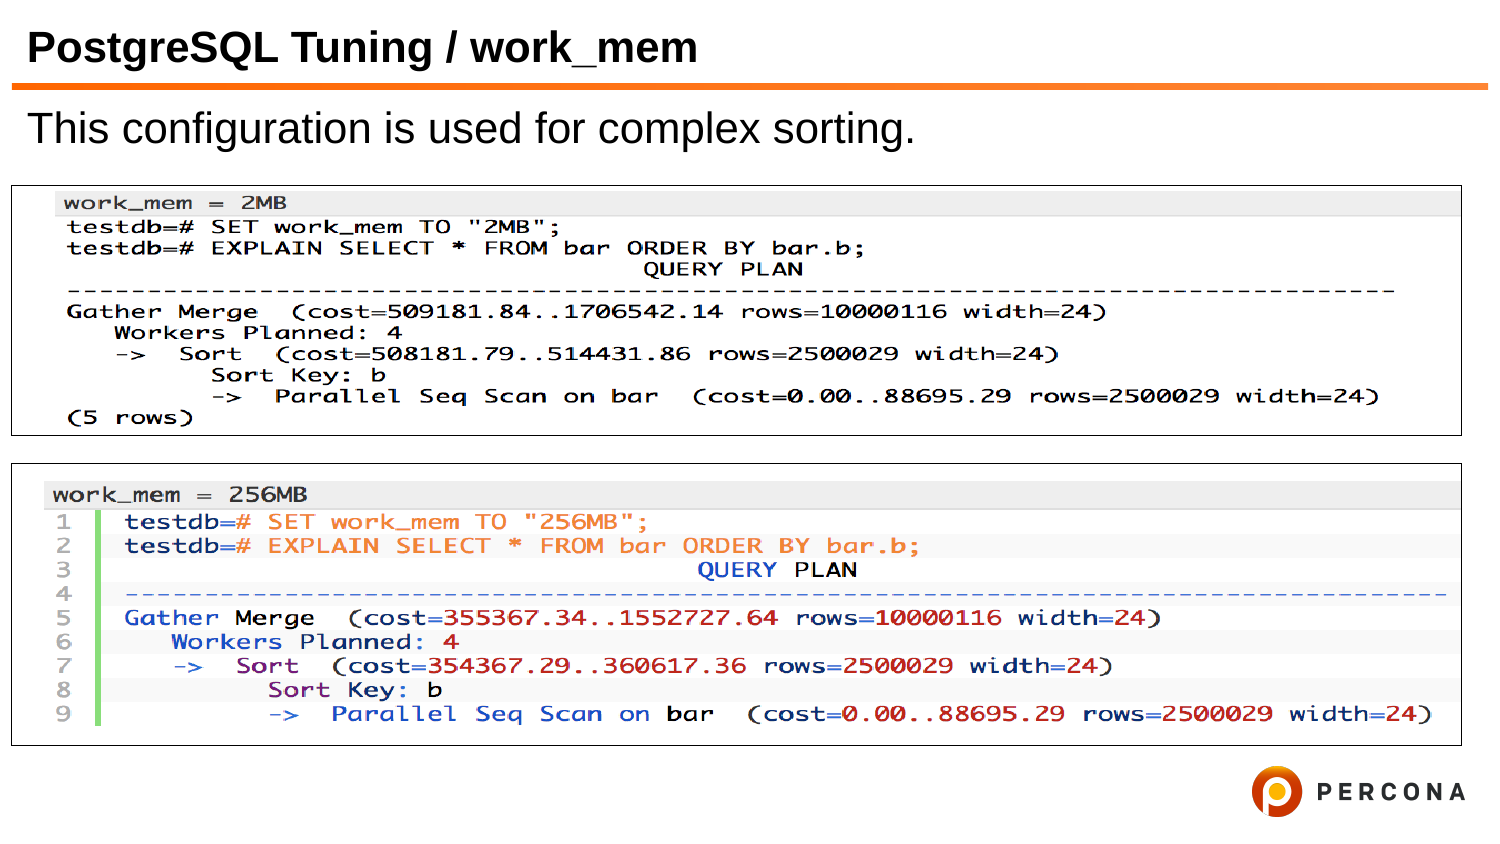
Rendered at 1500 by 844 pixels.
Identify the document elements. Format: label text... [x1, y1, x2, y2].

title PostgreSQL Tuning / work_mem [11, 17, 1489, 80]
list This configuration is used for complex sorting. [11, 98, 1421, 185]
picture [11, 463, 1462, 746]
picture [11, 185, 1462, 436]
picture [1252, 766, 1465, 817]
